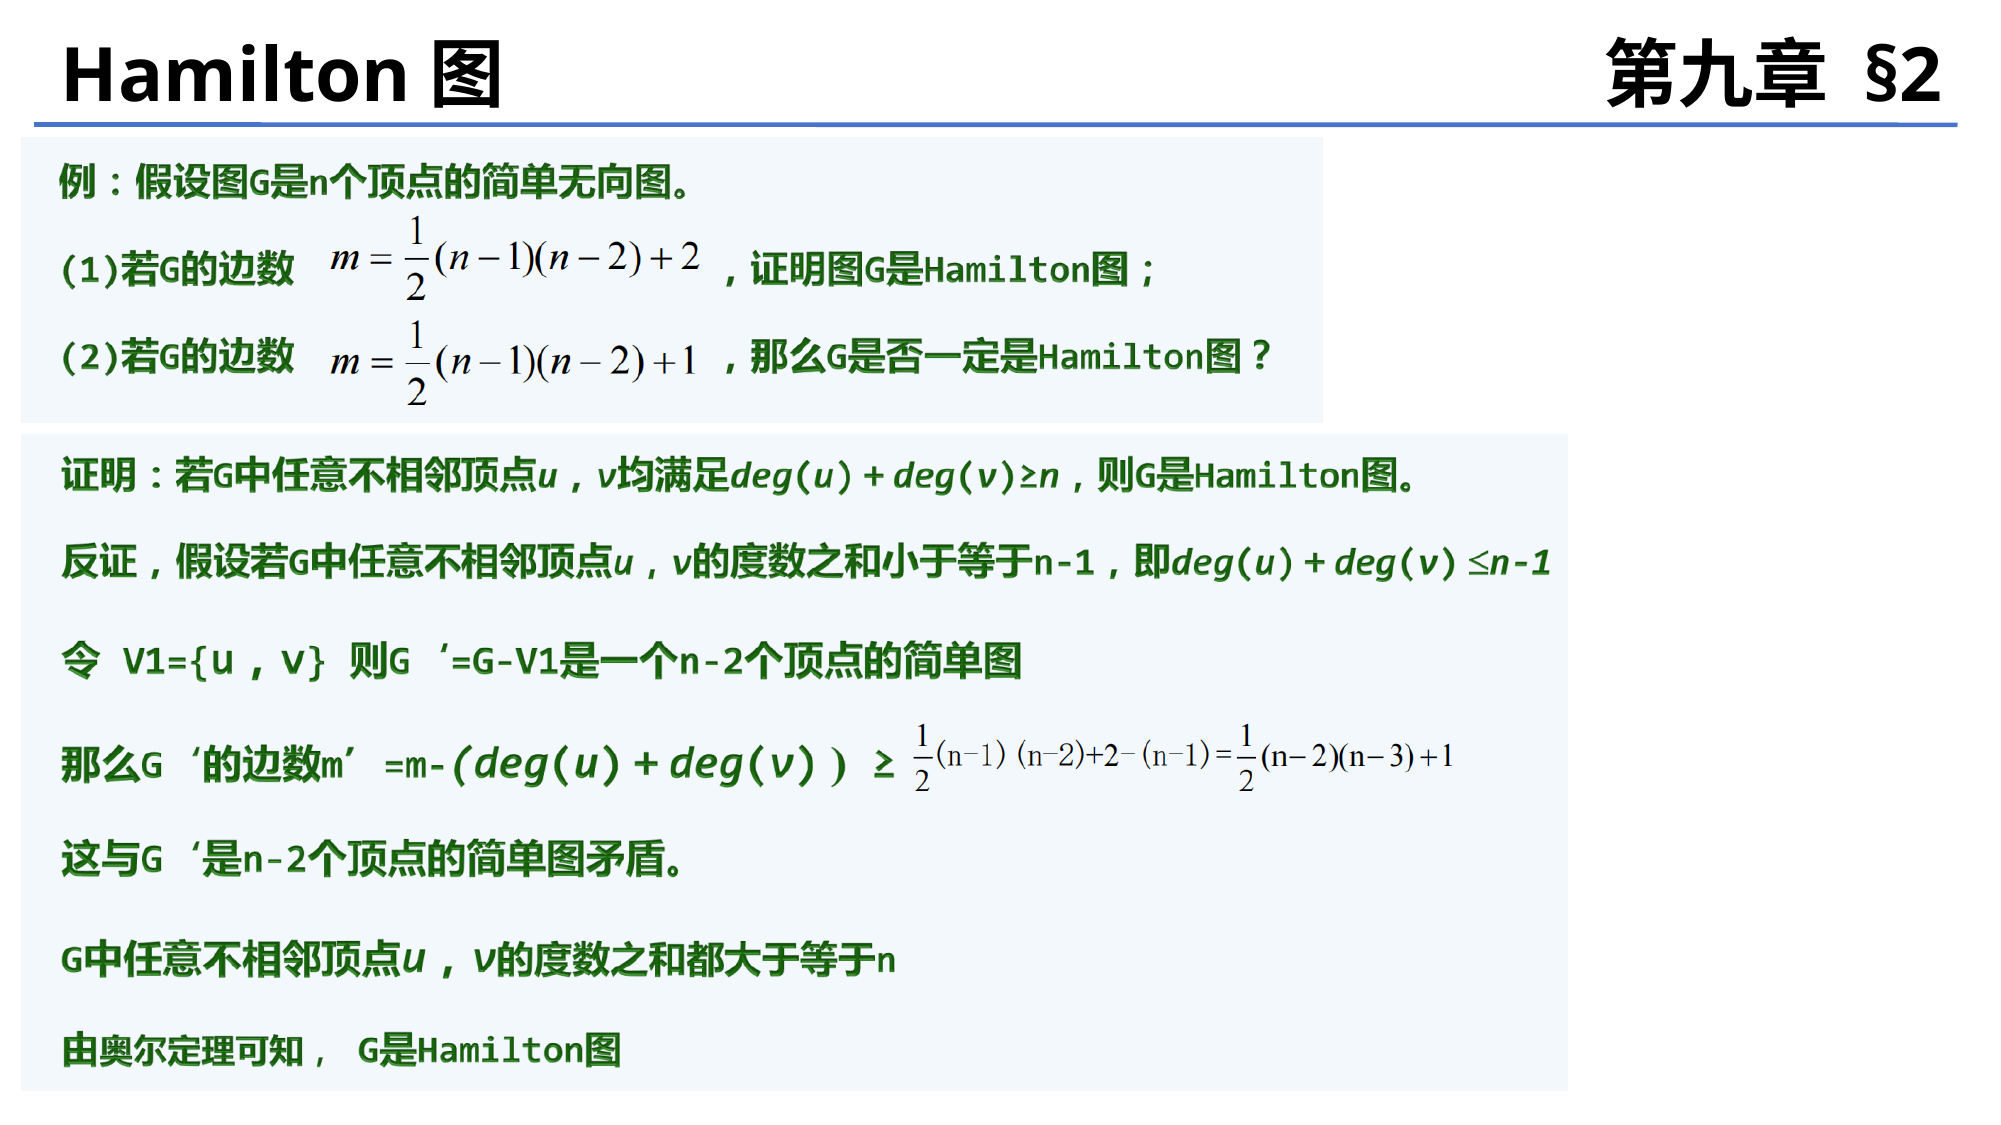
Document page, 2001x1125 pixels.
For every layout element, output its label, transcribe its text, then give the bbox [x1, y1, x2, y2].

picture [21, 136, 1324, 423]
text_box 第九章 §2 [1576, 19, 1958, 124]
text_box Hamilton图 [46, 18, 932, 124]
picture [21, 434, 1568, 1092]
